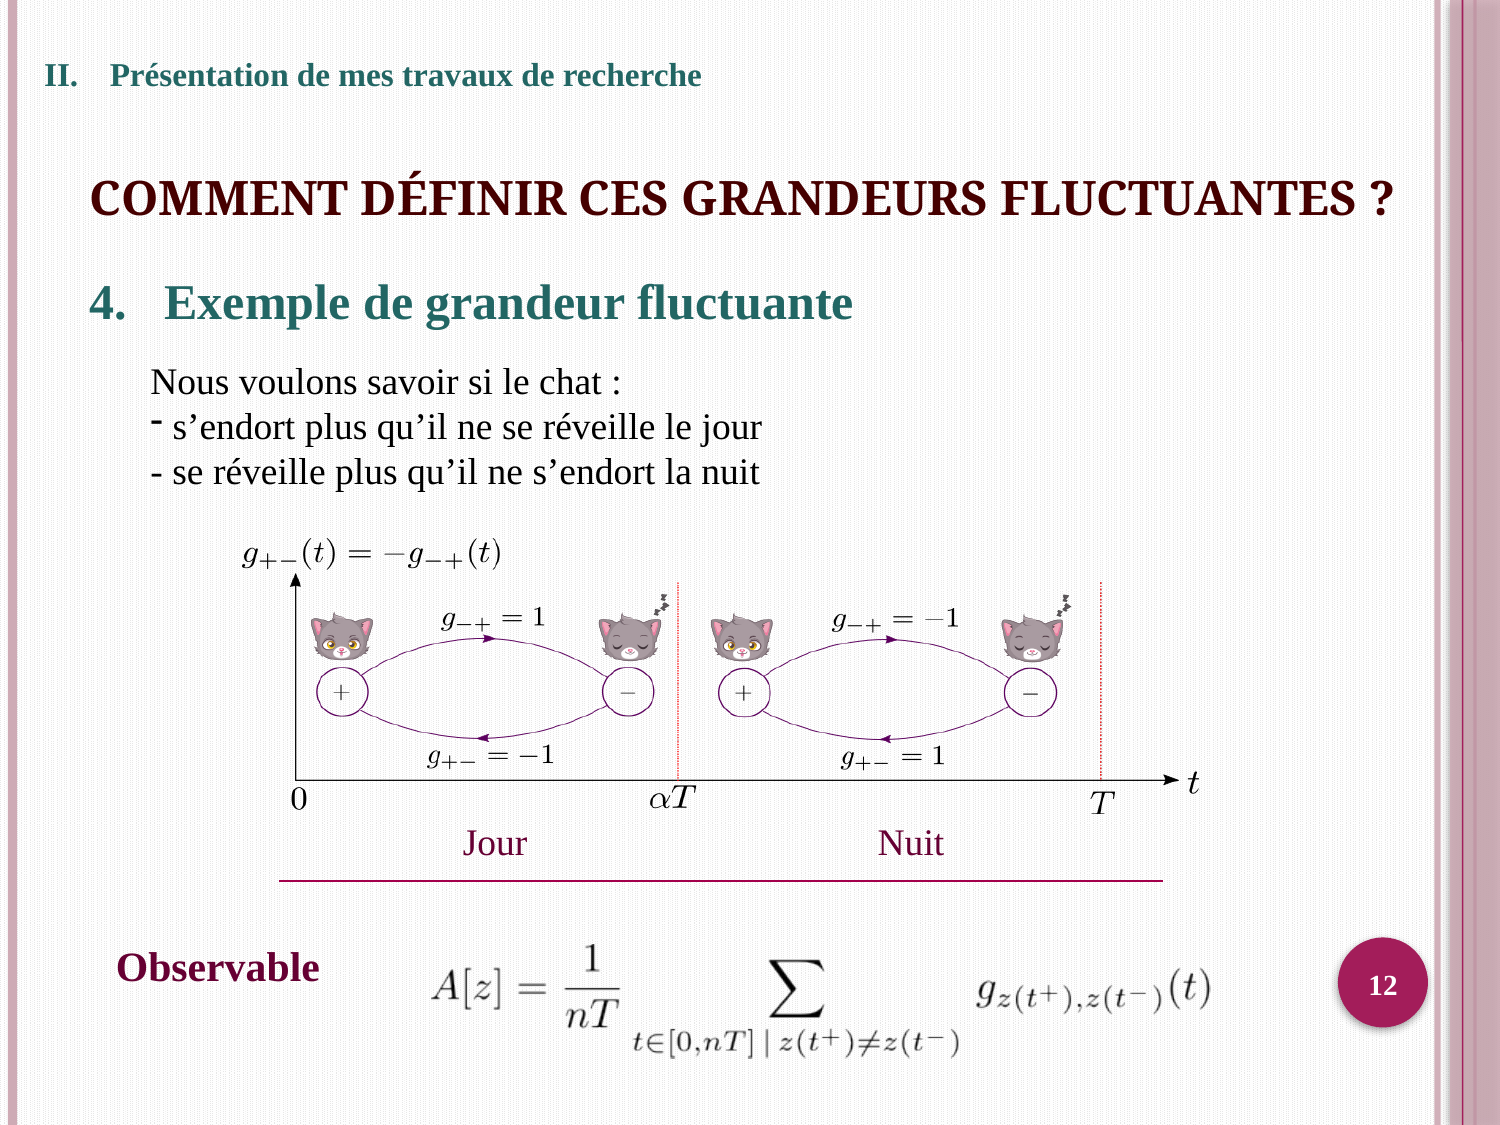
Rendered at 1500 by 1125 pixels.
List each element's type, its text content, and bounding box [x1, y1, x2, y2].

slide_number 12 [1333, 940, 1433, 1026]
title Comment définir ces grandeurs fluctuantes ? [75, 125, 1424, 233]
text_box 4. Exemple de grandeur fluctuante [75, 262, 1300, 1062]
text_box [241, 538, 1200, 882]
footer Présentation de mes travaux de recherche [29, 42, 1022, 103]
picture [430, 944, 1212, 1060]
text_box Observable [101, 932, 346, 998]
text_box Nous voulons savoir si le chat : s’endort plus qu’il ne se réveille le jour - se réveille plus qu’il ne s’endort la nuit [135, 349, 1376, 500]
